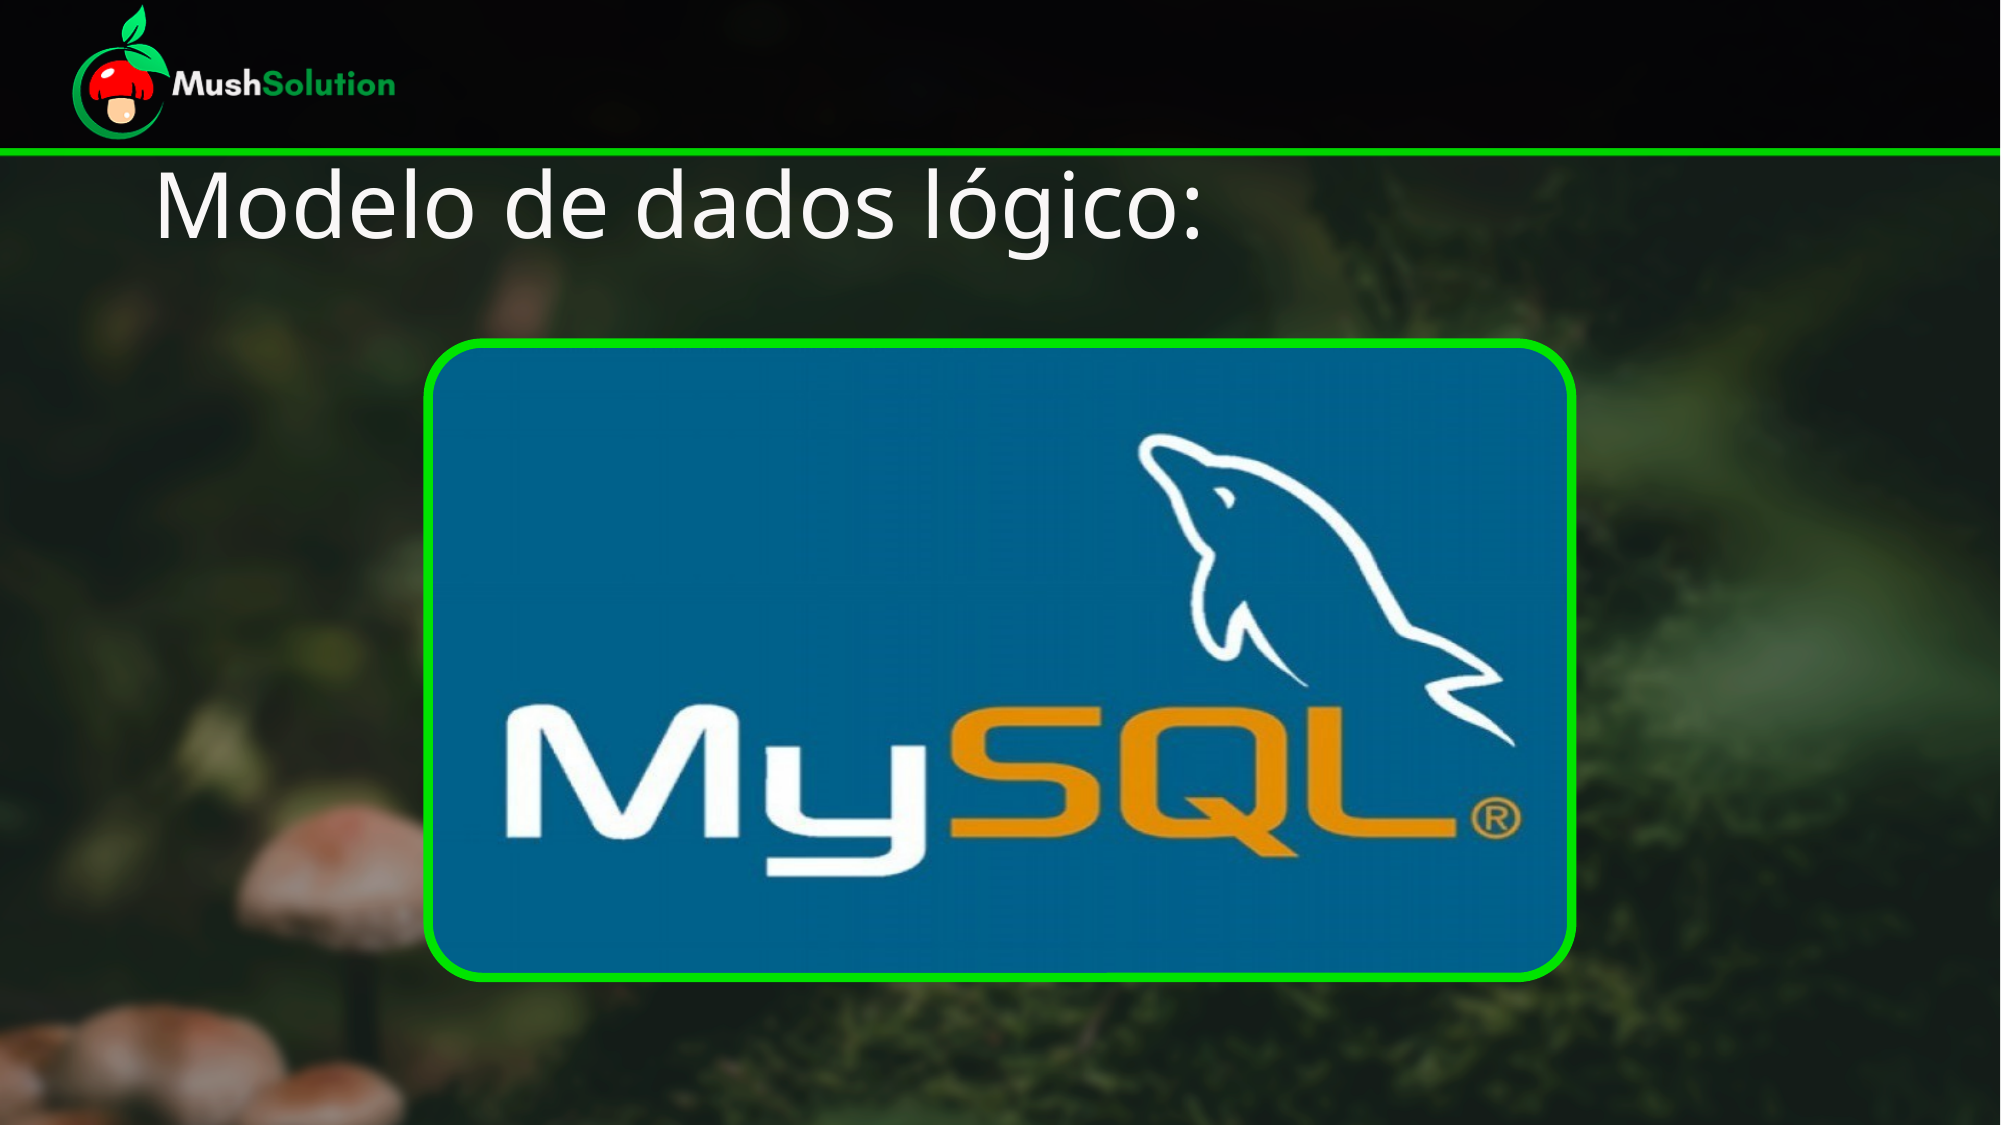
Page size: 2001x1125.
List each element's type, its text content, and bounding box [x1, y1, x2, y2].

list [428, 343, 1572, 978]
title Modelo de dados lógico: [137, 99, 1863, 318]
picture [0, 0, 2001, 1125]
